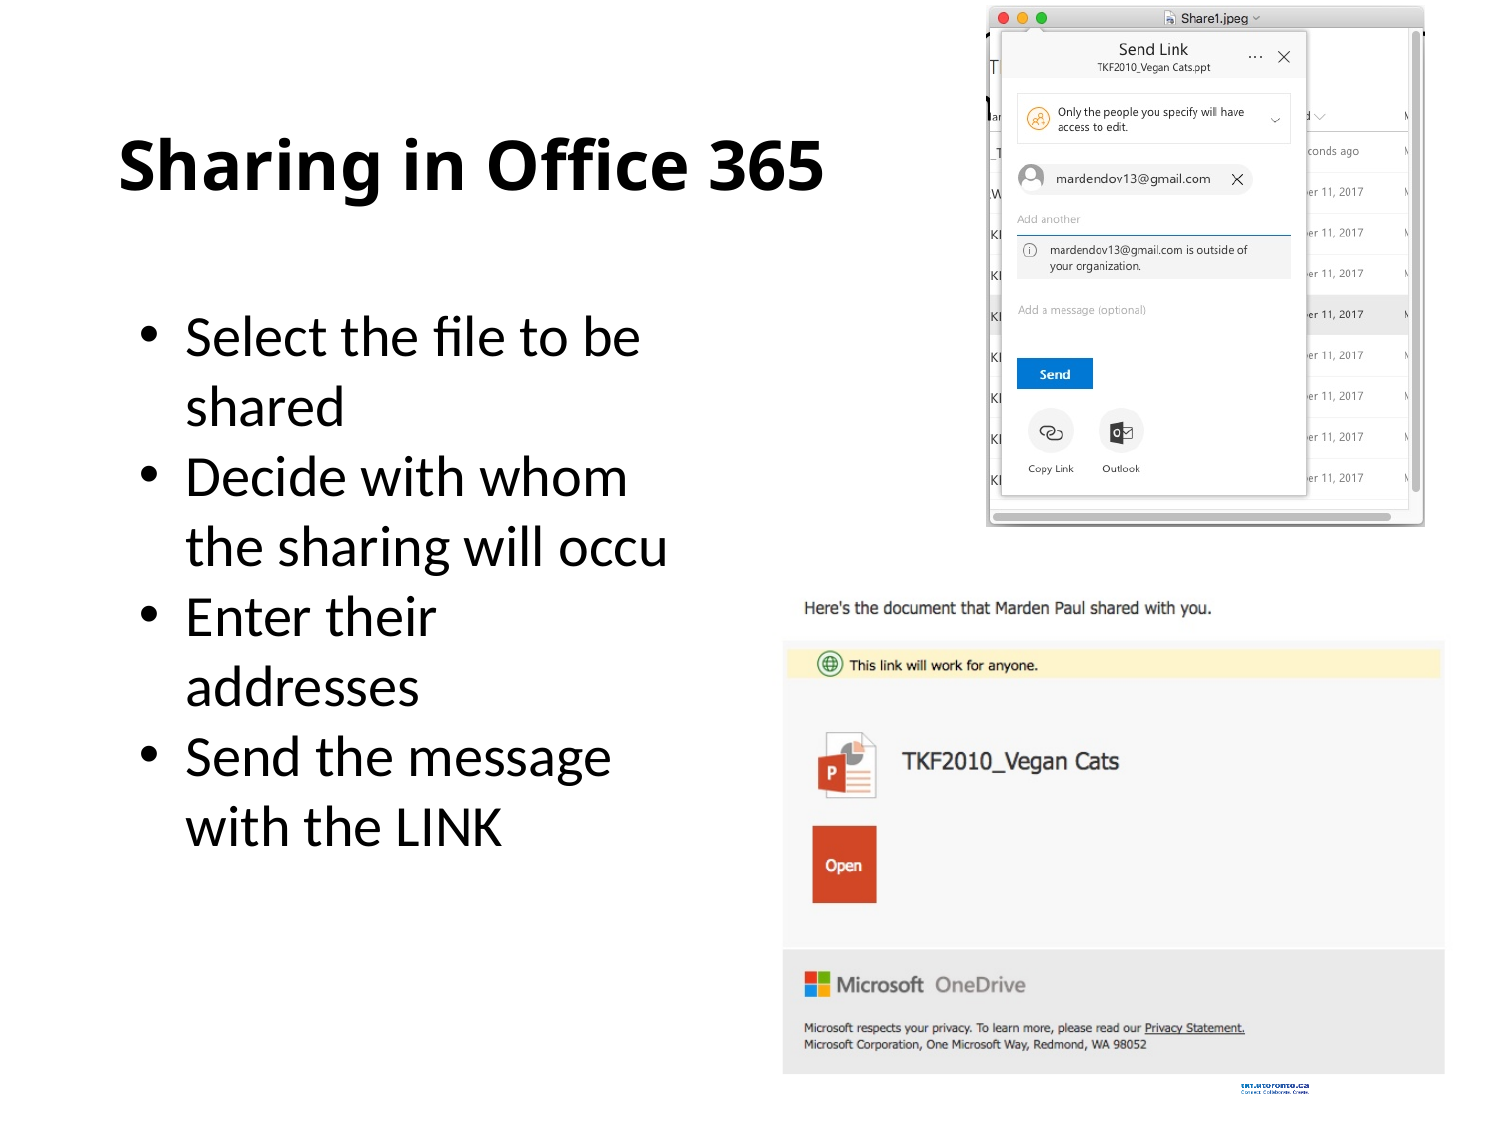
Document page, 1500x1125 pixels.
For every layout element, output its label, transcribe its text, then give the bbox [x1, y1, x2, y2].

text_box Select the file to be shared Decide with whom the sharing will occur Enter their addresses Send the message with the LINK [123, 290, 715, 911]
title Sharing in Office 365 [103, 59, 986, 278]
picture [667, 5, 1469, 1109]
